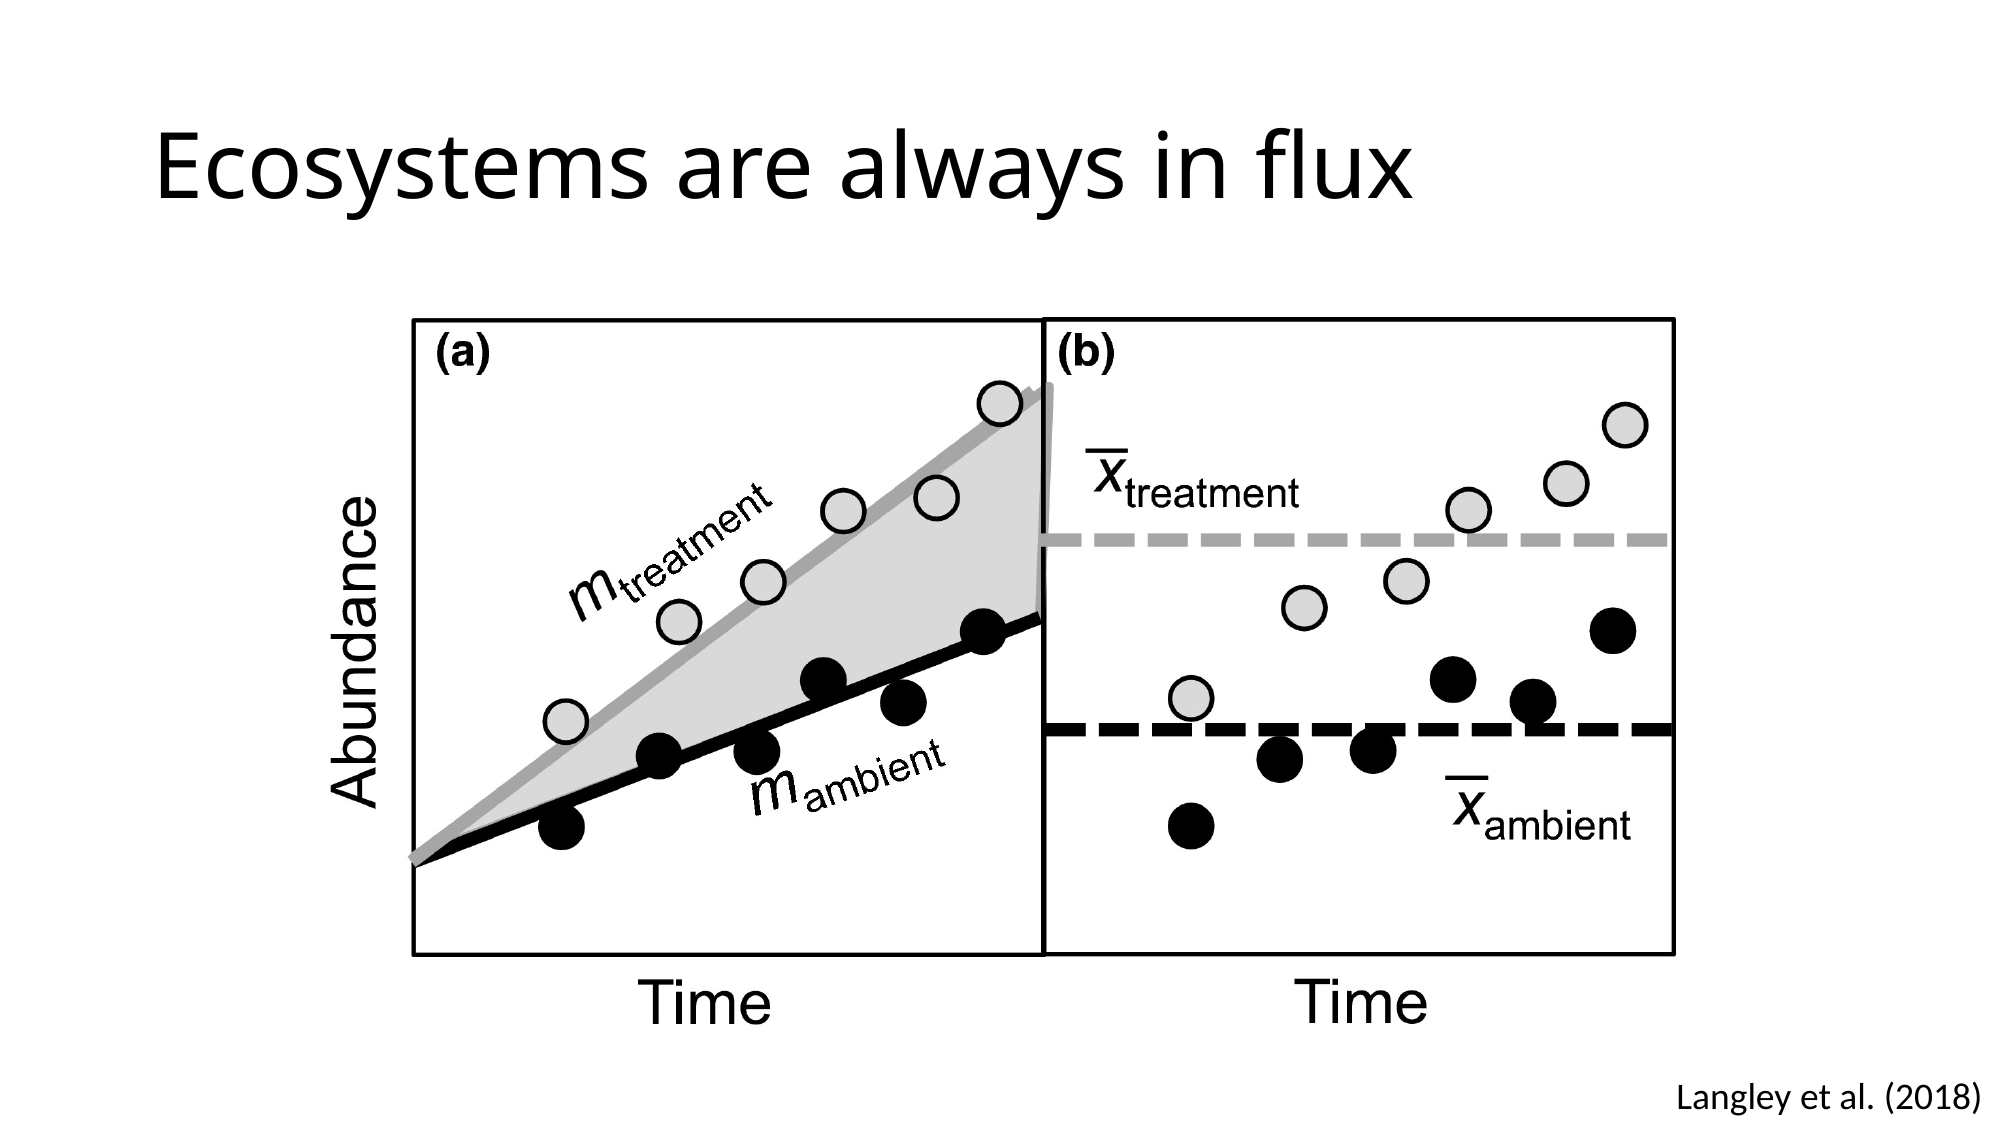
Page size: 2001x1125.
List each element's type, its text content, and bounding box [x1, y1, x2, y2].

title Ecosystems are always in flux [137, 59, 1863, 278]
picture [322, 312, 1678, 1044]
text_box Langley et al. (2018) [1661, 1064, 1998, 1125]
